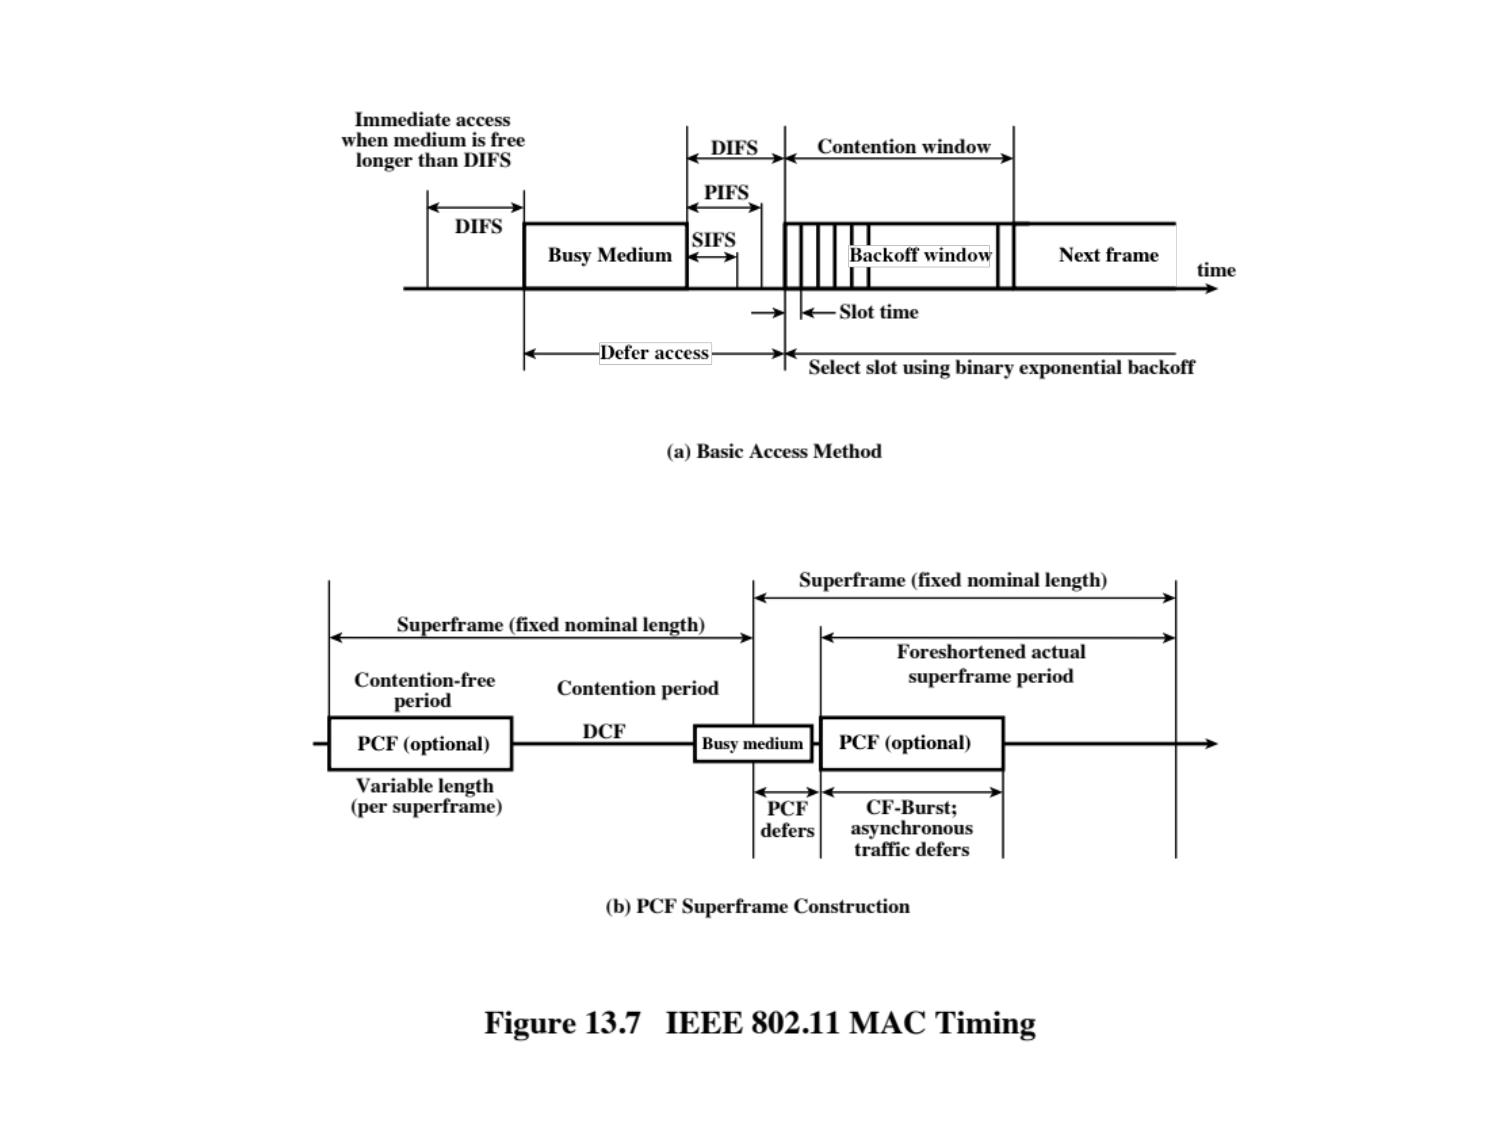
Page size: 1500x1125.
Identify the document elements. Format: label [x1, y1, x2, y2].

picture [249, 49, 1288, 1088]
